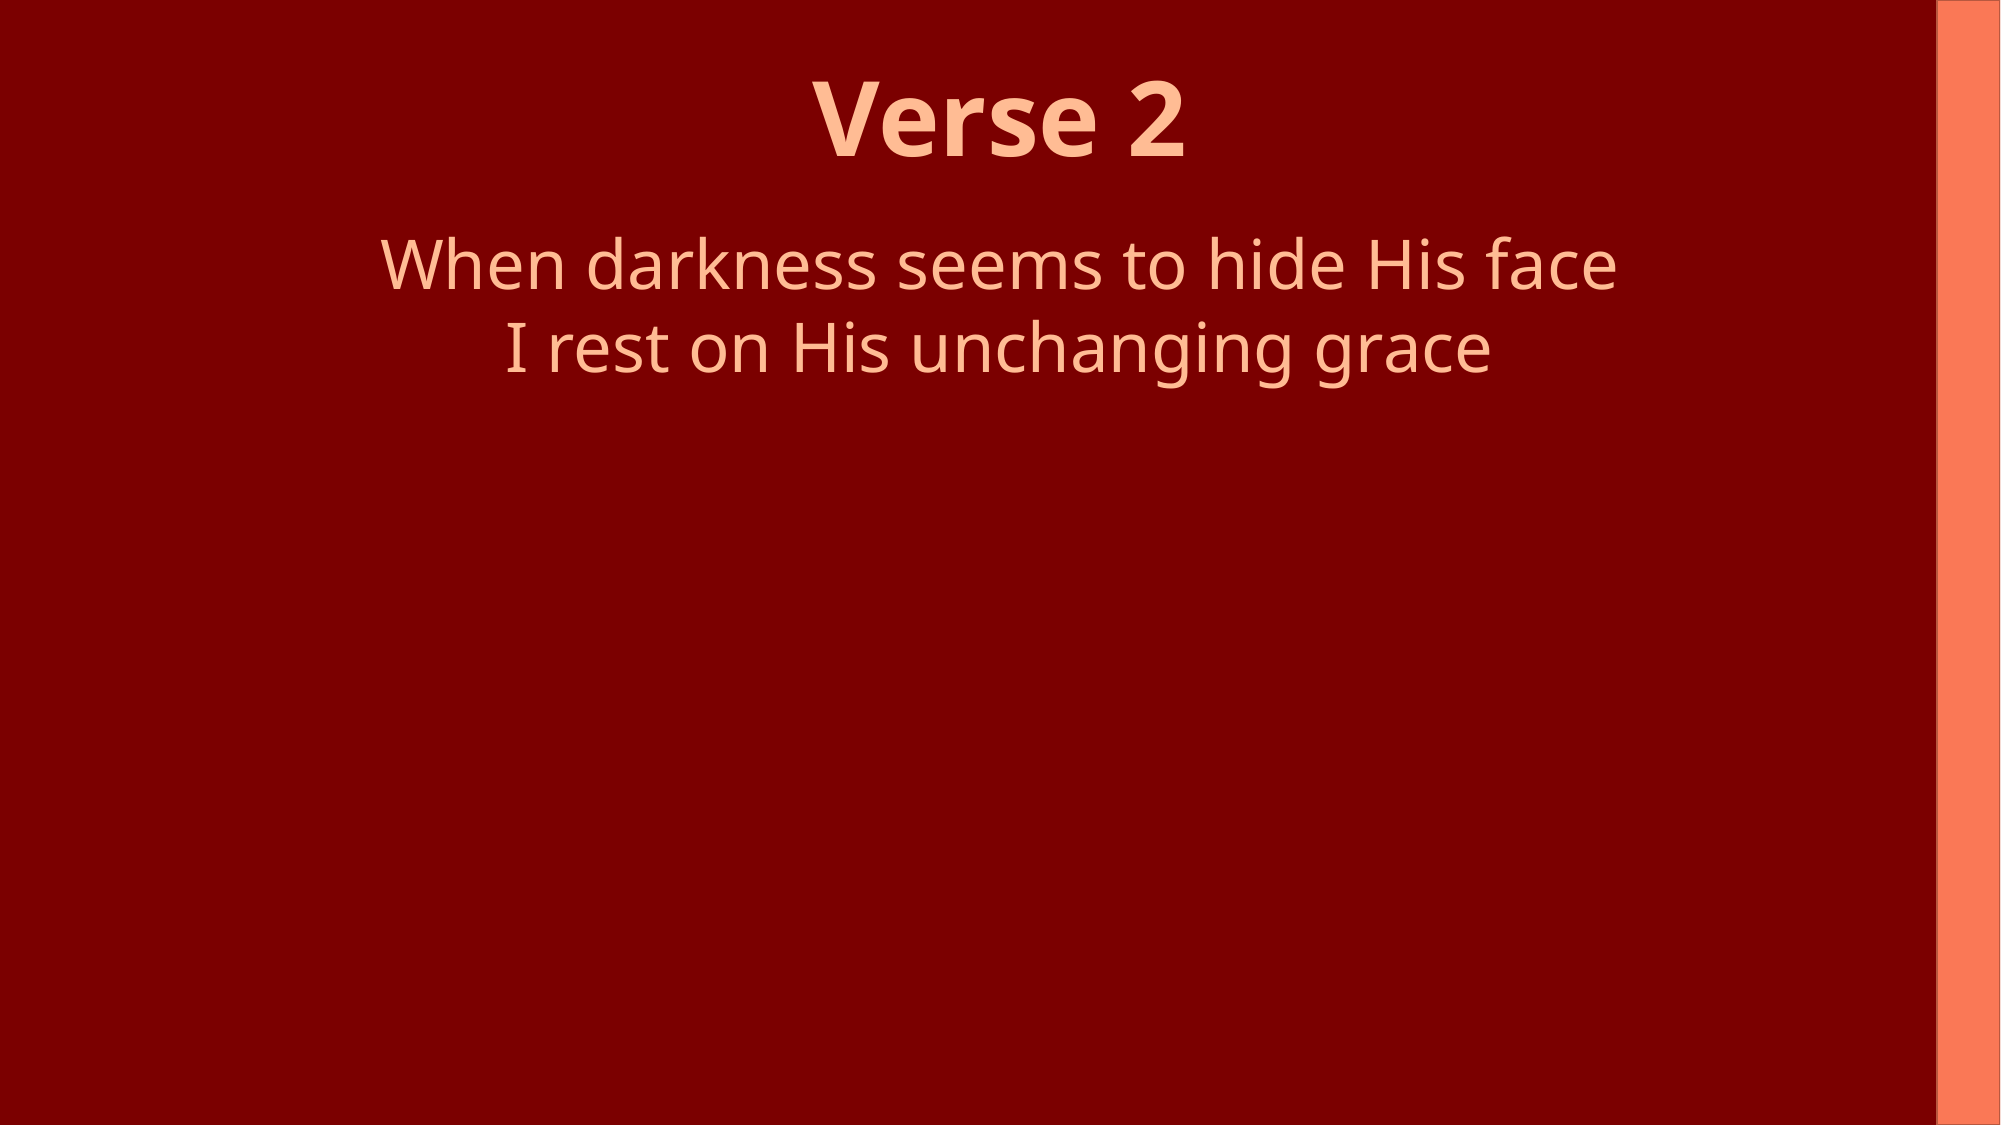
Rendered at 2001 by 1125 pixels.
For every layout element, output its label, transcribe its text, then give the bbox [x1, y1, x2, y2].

text_box Verse 2 [99, 44, 1900, 185]
text_box When darkness seems to hide His face I rest on His unchanging grace [99, 213, 1900, 476]
